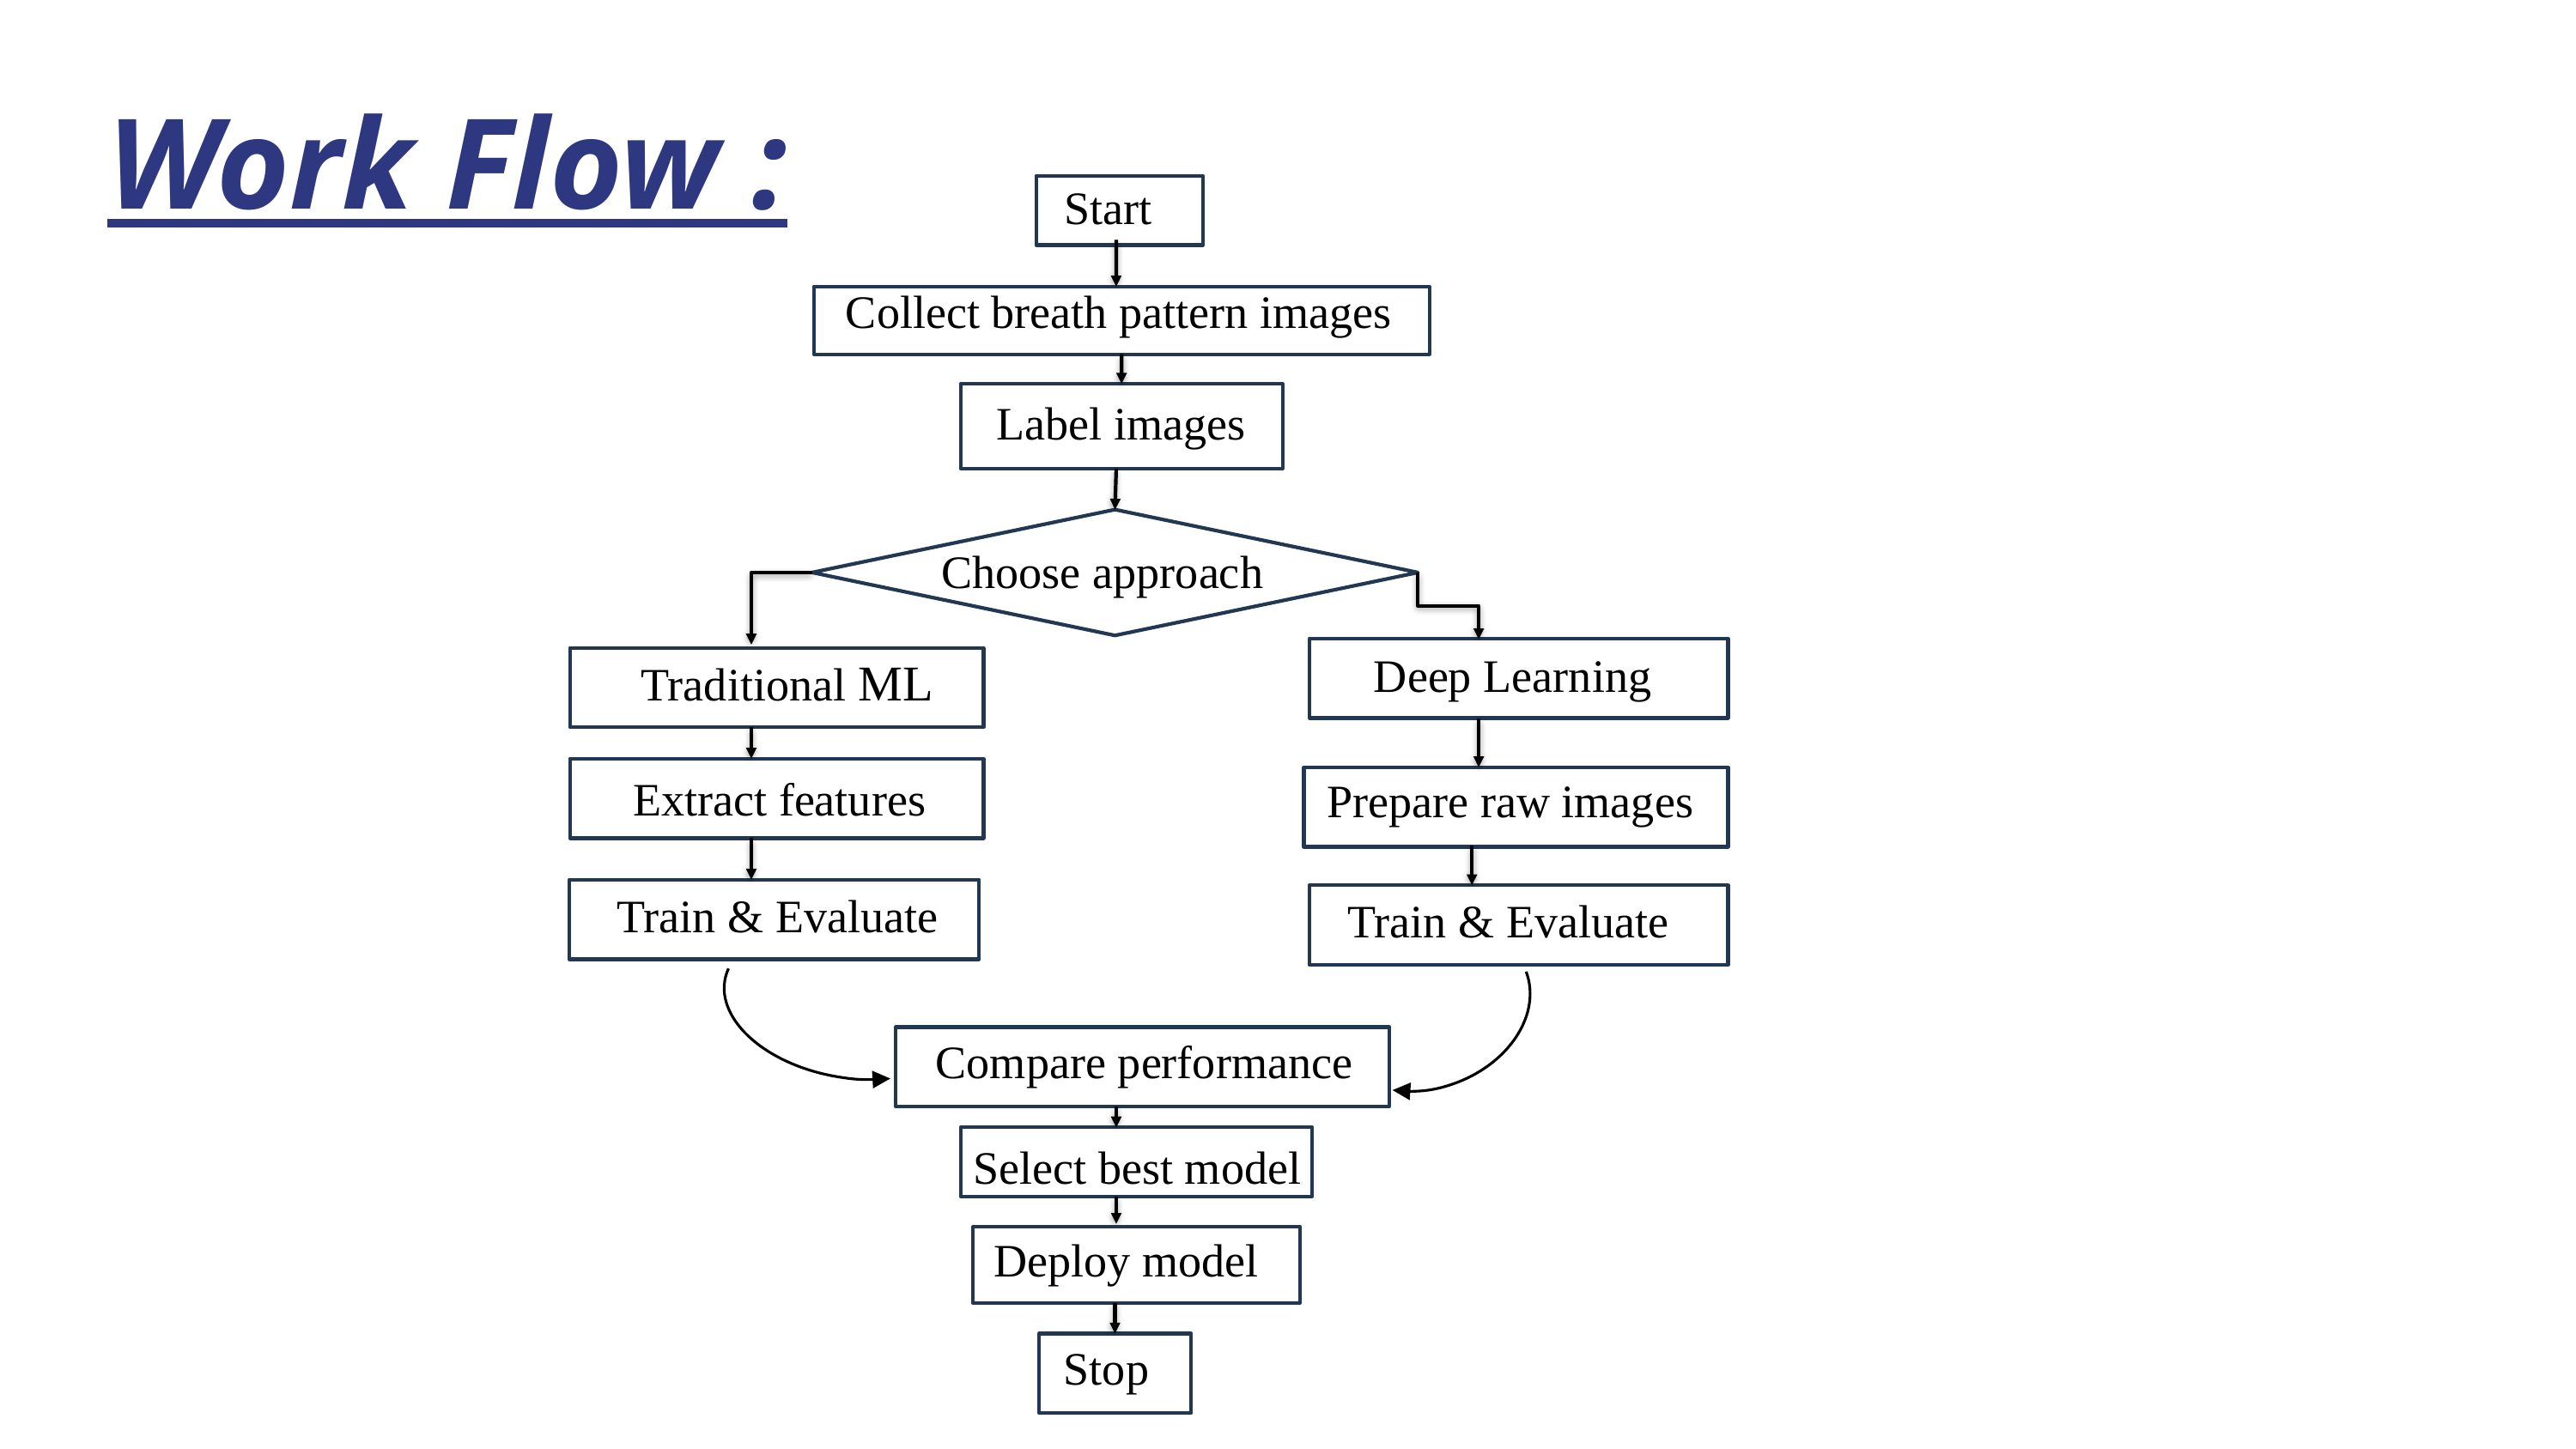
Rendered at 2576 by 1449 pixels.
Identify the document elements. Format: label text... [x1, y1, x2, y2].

text_box Deep Learning [1361, 640, 1828, 708]
text_box [971, 1225, 1302, 1305]
text_box [956, 604, 1274, 638]
text_box Prepare raw images [1314, 764, 1862, 834]
text_box Work Flow : [106, 58, 1095, 234]
text_box Label images [983, 387, 1402, 456]
text_box Stop [1050, 1331, 1235, 1401]
text_box [1035, 174, 1112, 247]
text_box Extract features [620, 763, 1155, 833]
text_box [1392, 971, 1531, 1100]
text_box [980, 508, 1250, 536]
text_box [750, 572, 813, 646]
text_box [959, 382, 1285, 470]
text_box [813, 546, 928, 599]
text_box [1308, 883, 1730, 967]
text_box [812, 285, 1431, 356]
text_box Compare performance [1411, 1077, 1473, 1094]
text_box [1120, 1125, 1314, 1131]
text_box [1308, 637, 1730, 720]
text_box [568, 646, 986, 729]
text_box Traditional ML [628, 644, 1163, 718]
text_box Start [1051, 171, 1181, 240]
text_box Select best model [960, 1131, 1510, 1200]
text_box [1302, 766, 1730, 849]
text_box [1414, 575, 1482, 637]
text_box Choose approach [928, 536, 1489, 604]
text_box Collect breath pattern images [833, 275, 1595, 344]
text_box Compare performance [922, 1025, 1419, 1094]
text_box Train & Evaluate [604, 879, 1154, 949]
text_box Train & Evaluate [1334, 885, 1885, 954]
text_box [1037, 1331, 1193, 1415]
text_box [568, 878, 981, 961]
text_box [1120, 174, 1205, 247]
text_box [894, 1025, 1391, 1108]
text_box Deploy model [981, 1223, 1530, 1293]
text_box [959, 1125, 1112, 1198]
text_box [723, 967, 890, 1088]
text_box [568, 757, 986, 840]
